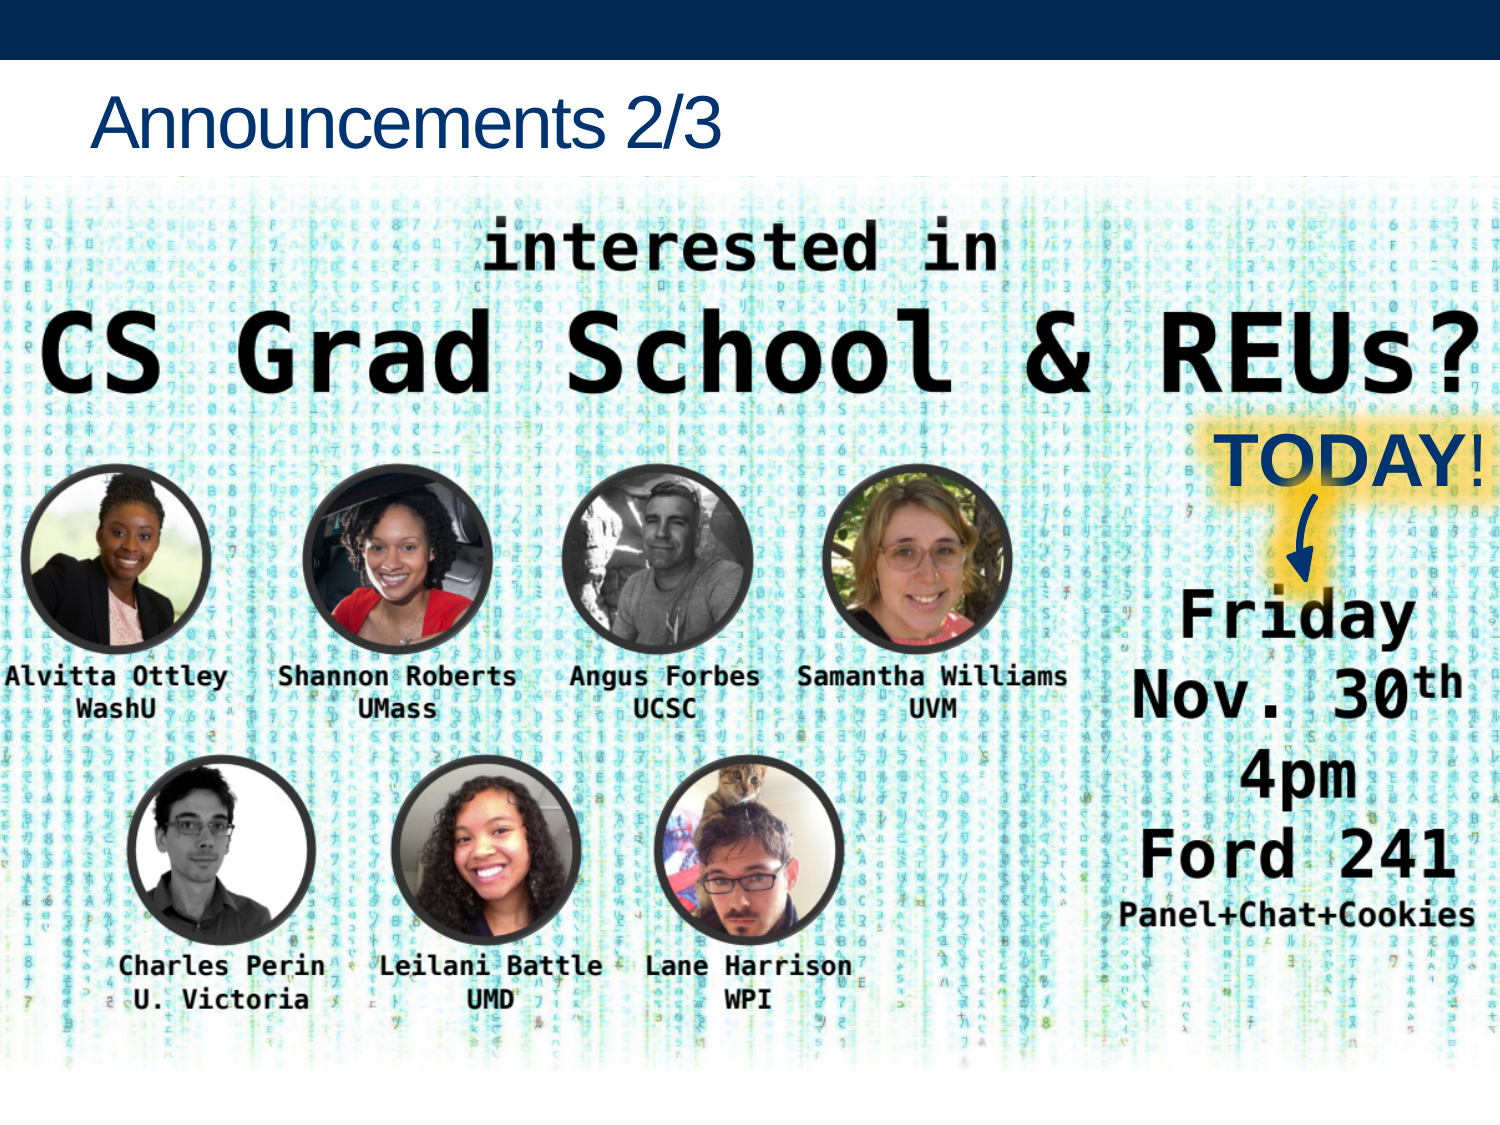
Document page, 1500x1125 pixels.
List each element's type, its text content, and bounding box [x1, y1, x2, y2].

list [0, 176, 1500, 1073]
title Announcements 2/3 [75, 37, 1425, 174]
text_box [1198, 403, 1500, 652]
